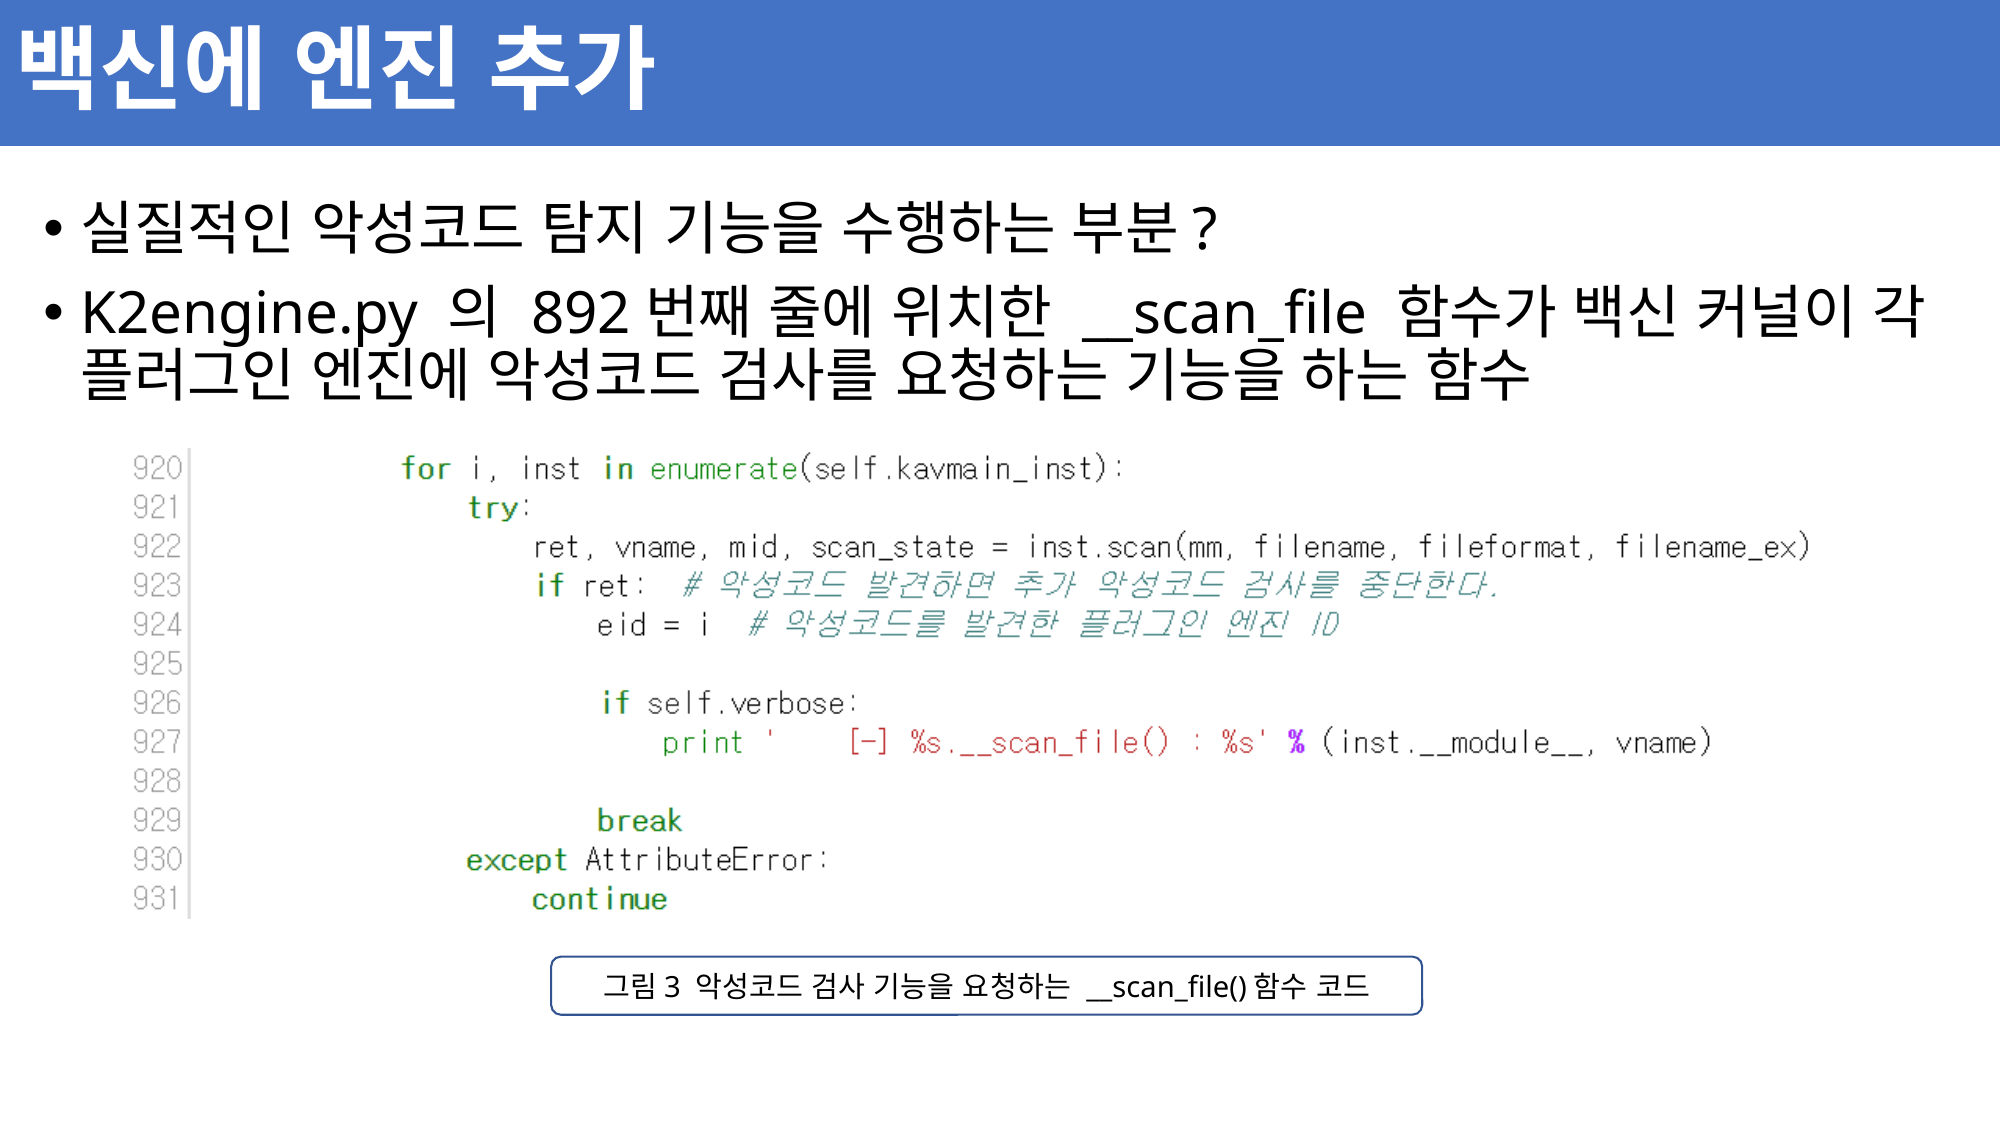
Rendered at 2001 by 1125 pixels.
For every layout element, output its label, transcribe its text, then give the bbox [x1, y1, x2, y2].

list 실질적인 악성코드 탐지 기능을 수행하는 부분? K2engine.py 의 892번째 줄에 위치한 __scan_file 함수가 백신 커널이 각 플러그인 엔진에 악성코드 검사를 요청하는 기능을 하는 함수 [28, 192, 1972, 1015]
text_box 그림3 악성코드 검사 기능을 요청하는 __scan_file()함수 코드 [550, 955, 1424, 1016]
title 백신에 엔진 추가 [0, 0, 2000, 146]
picture [116, 448, 1833, 919]
